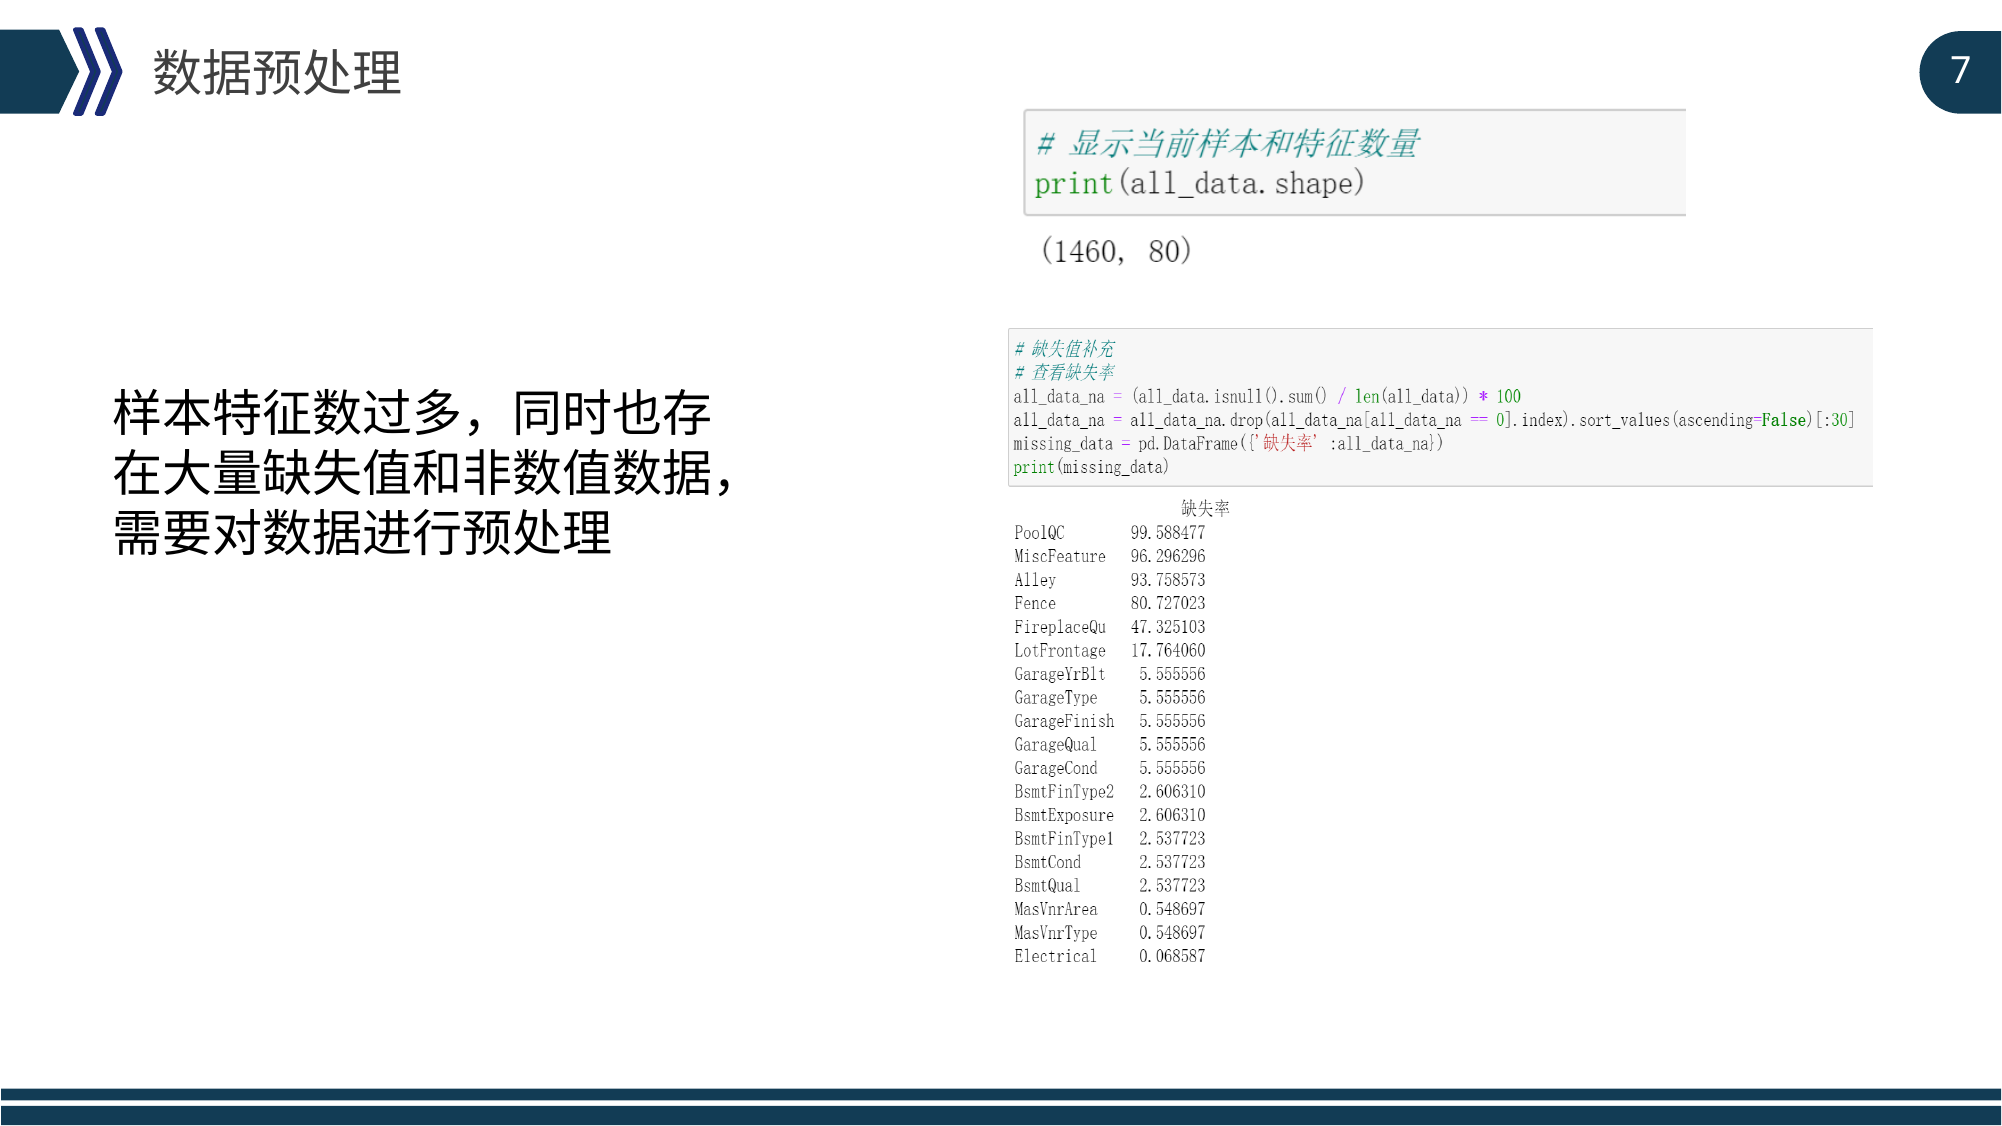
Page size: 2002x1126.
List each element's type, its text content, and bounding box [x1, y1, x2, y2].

slide_number 7 [1911, 41, 2001, 102]
picture [998, 326, 1873, 984]
list 数据预处理 [138, 36, 694, 107]
text_box 样本特征数过多，同时也存在大量缺失值和非数值数据，需要对数据进行预处理 [97, 373, 765, 569]
picture [1012, 102, 1686, 295]
